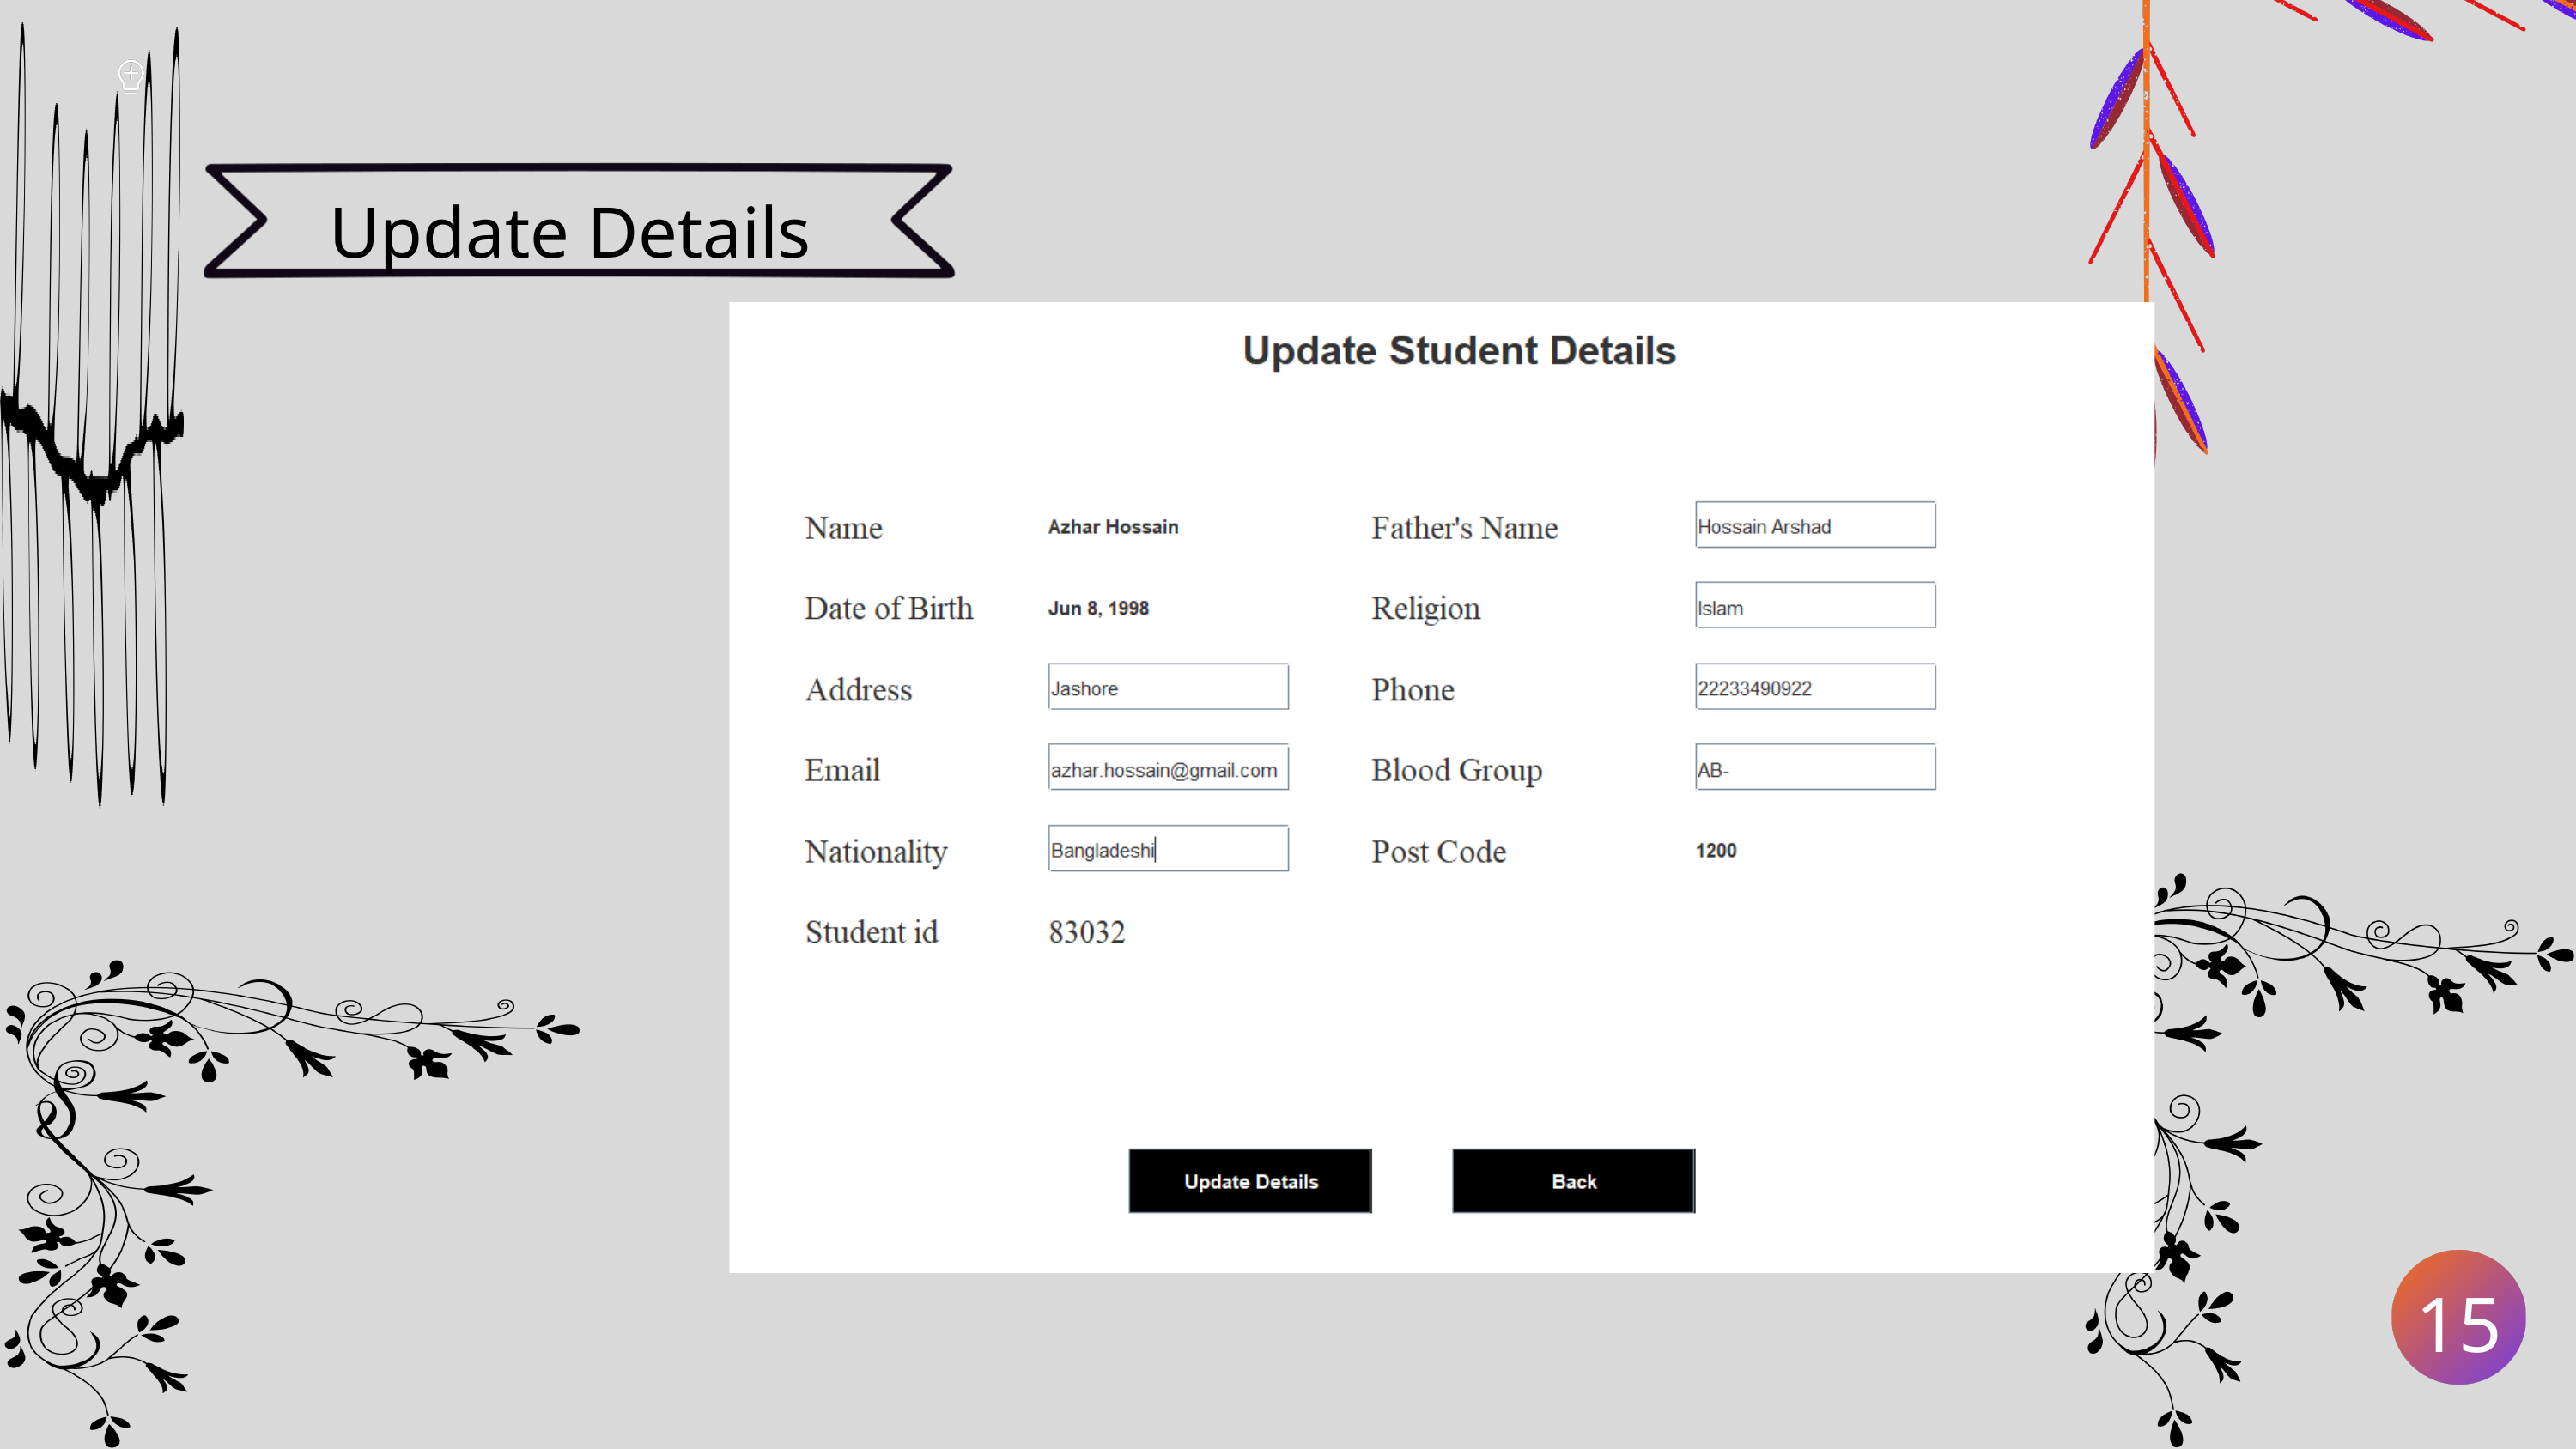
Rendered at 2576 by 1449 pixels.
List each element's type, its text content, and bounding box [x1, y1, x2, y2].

text_box [2081, 869, 2574, 1449]
text_box [203, 162, 957, 280]
text_box [0, 956, 580, 1449]
text_box [0, 0, 185, 1009]
text_box [729, 302, 2155, 1273]
text_box [2081, 0, 2576, 494]
text_box Update Details [317, 174, 842, 272]
text_box 15 [2350, 1262, 2567, 1368]
